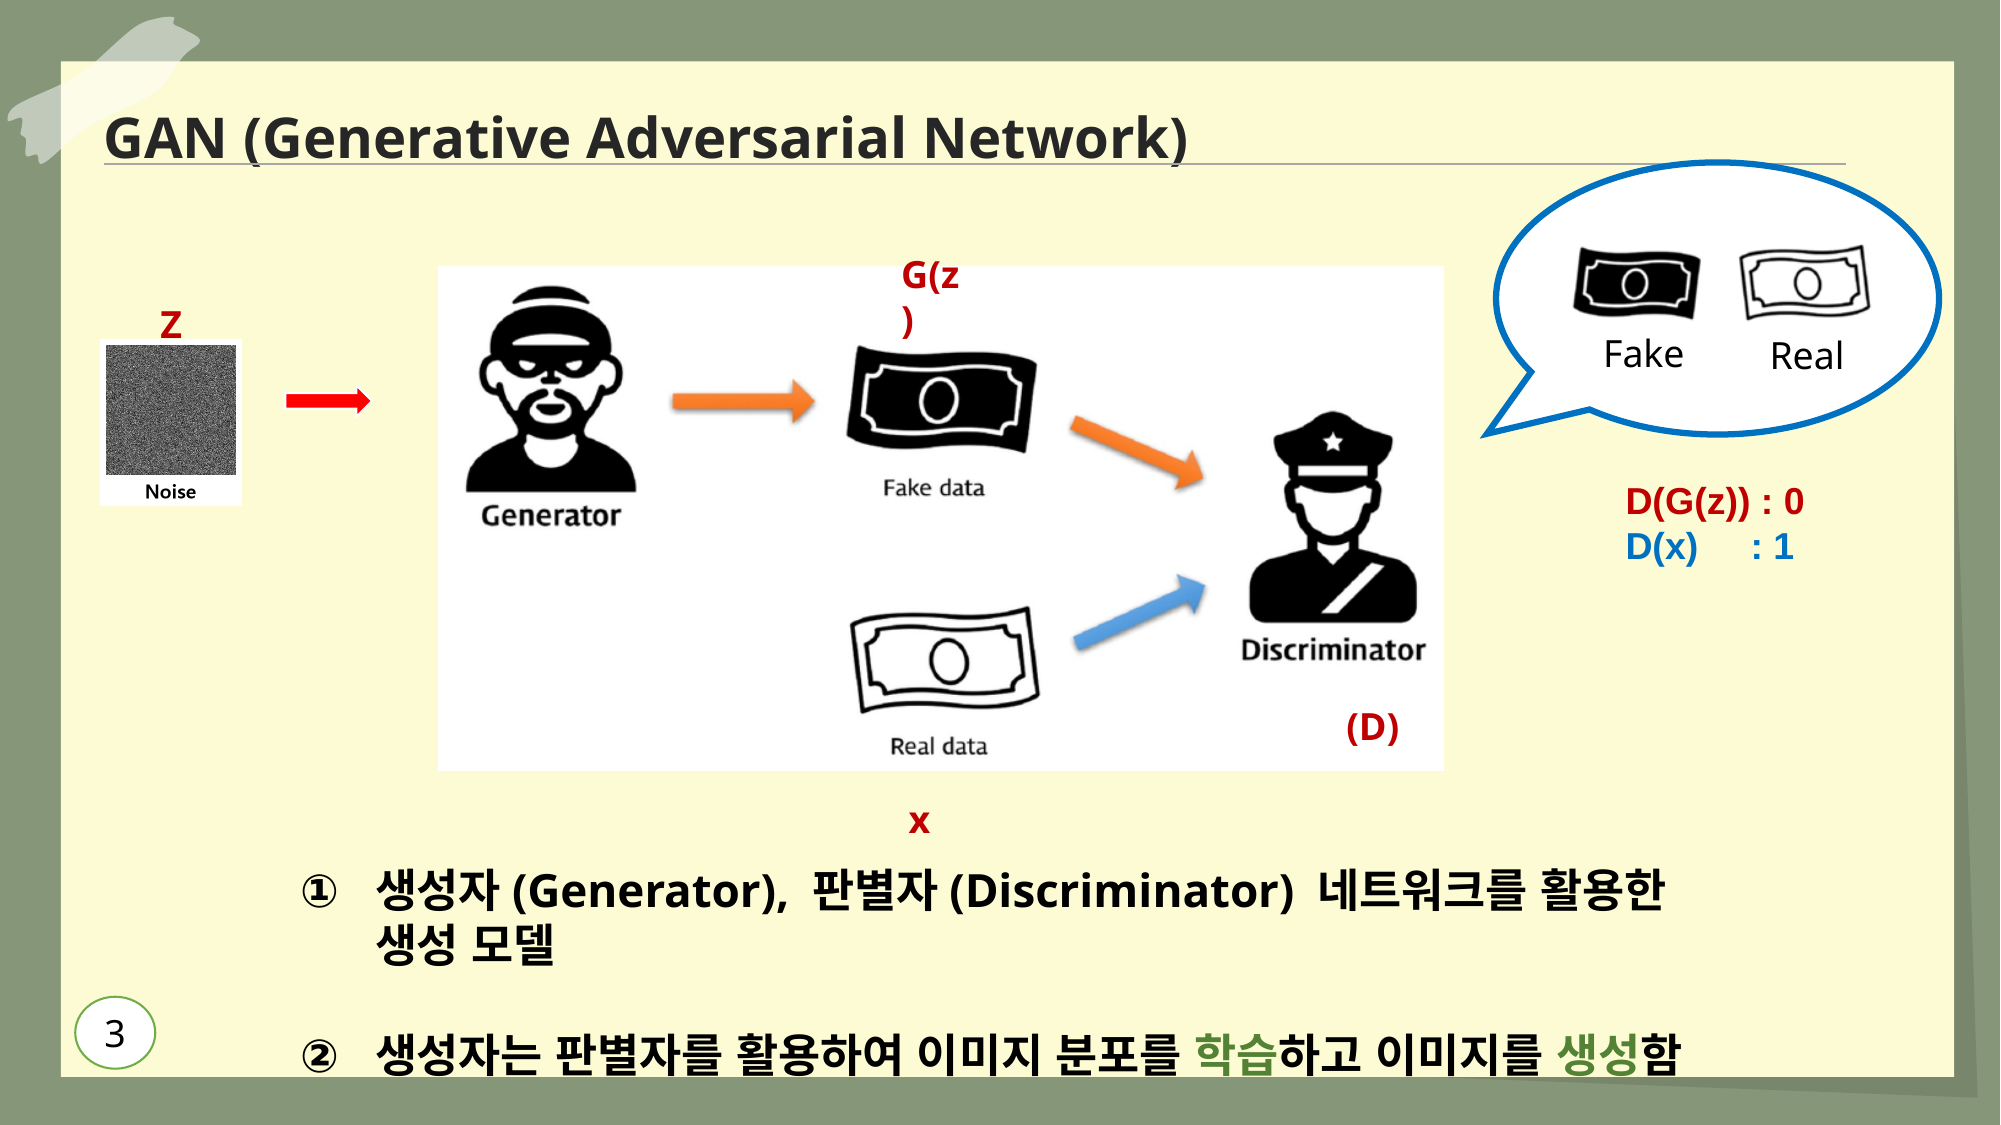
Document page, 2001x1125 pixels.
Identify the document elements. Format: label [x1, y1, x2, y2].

text_box [7, 16, 1978, 1098]
text_box [100, 162, 1946, 850]
